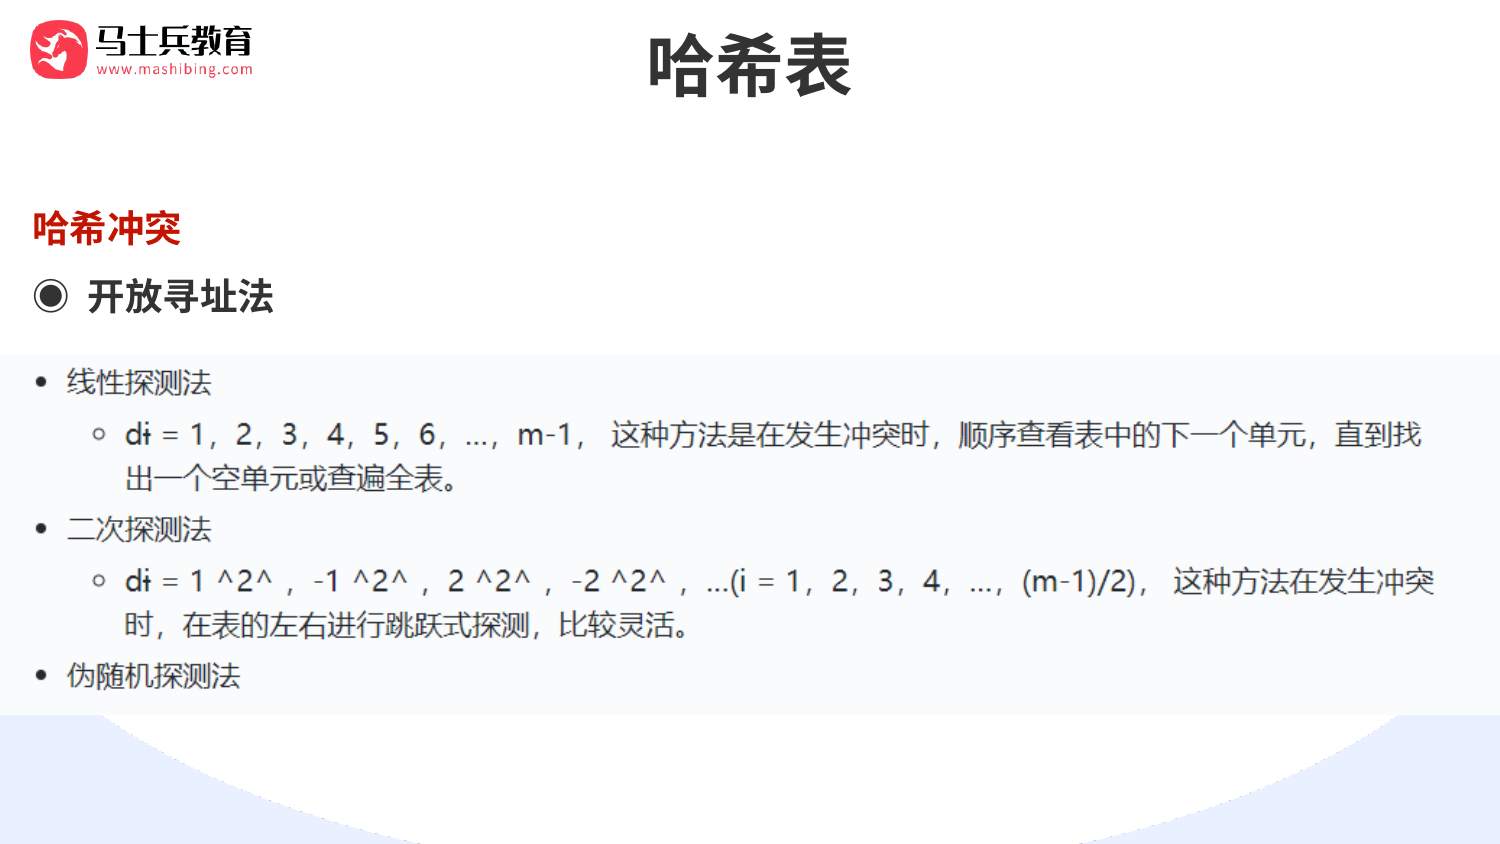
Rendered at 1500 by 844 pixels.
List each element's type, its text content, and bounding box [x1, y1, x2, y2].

picture [0, 355, 1500, 844]
text_box 哈希冲突 ◉ 开放寻址法 [17, 128, 1482, 355]
text_box 哈希表 [403, 0, 1097, 128]
picture [30, 20, 252, 79]
